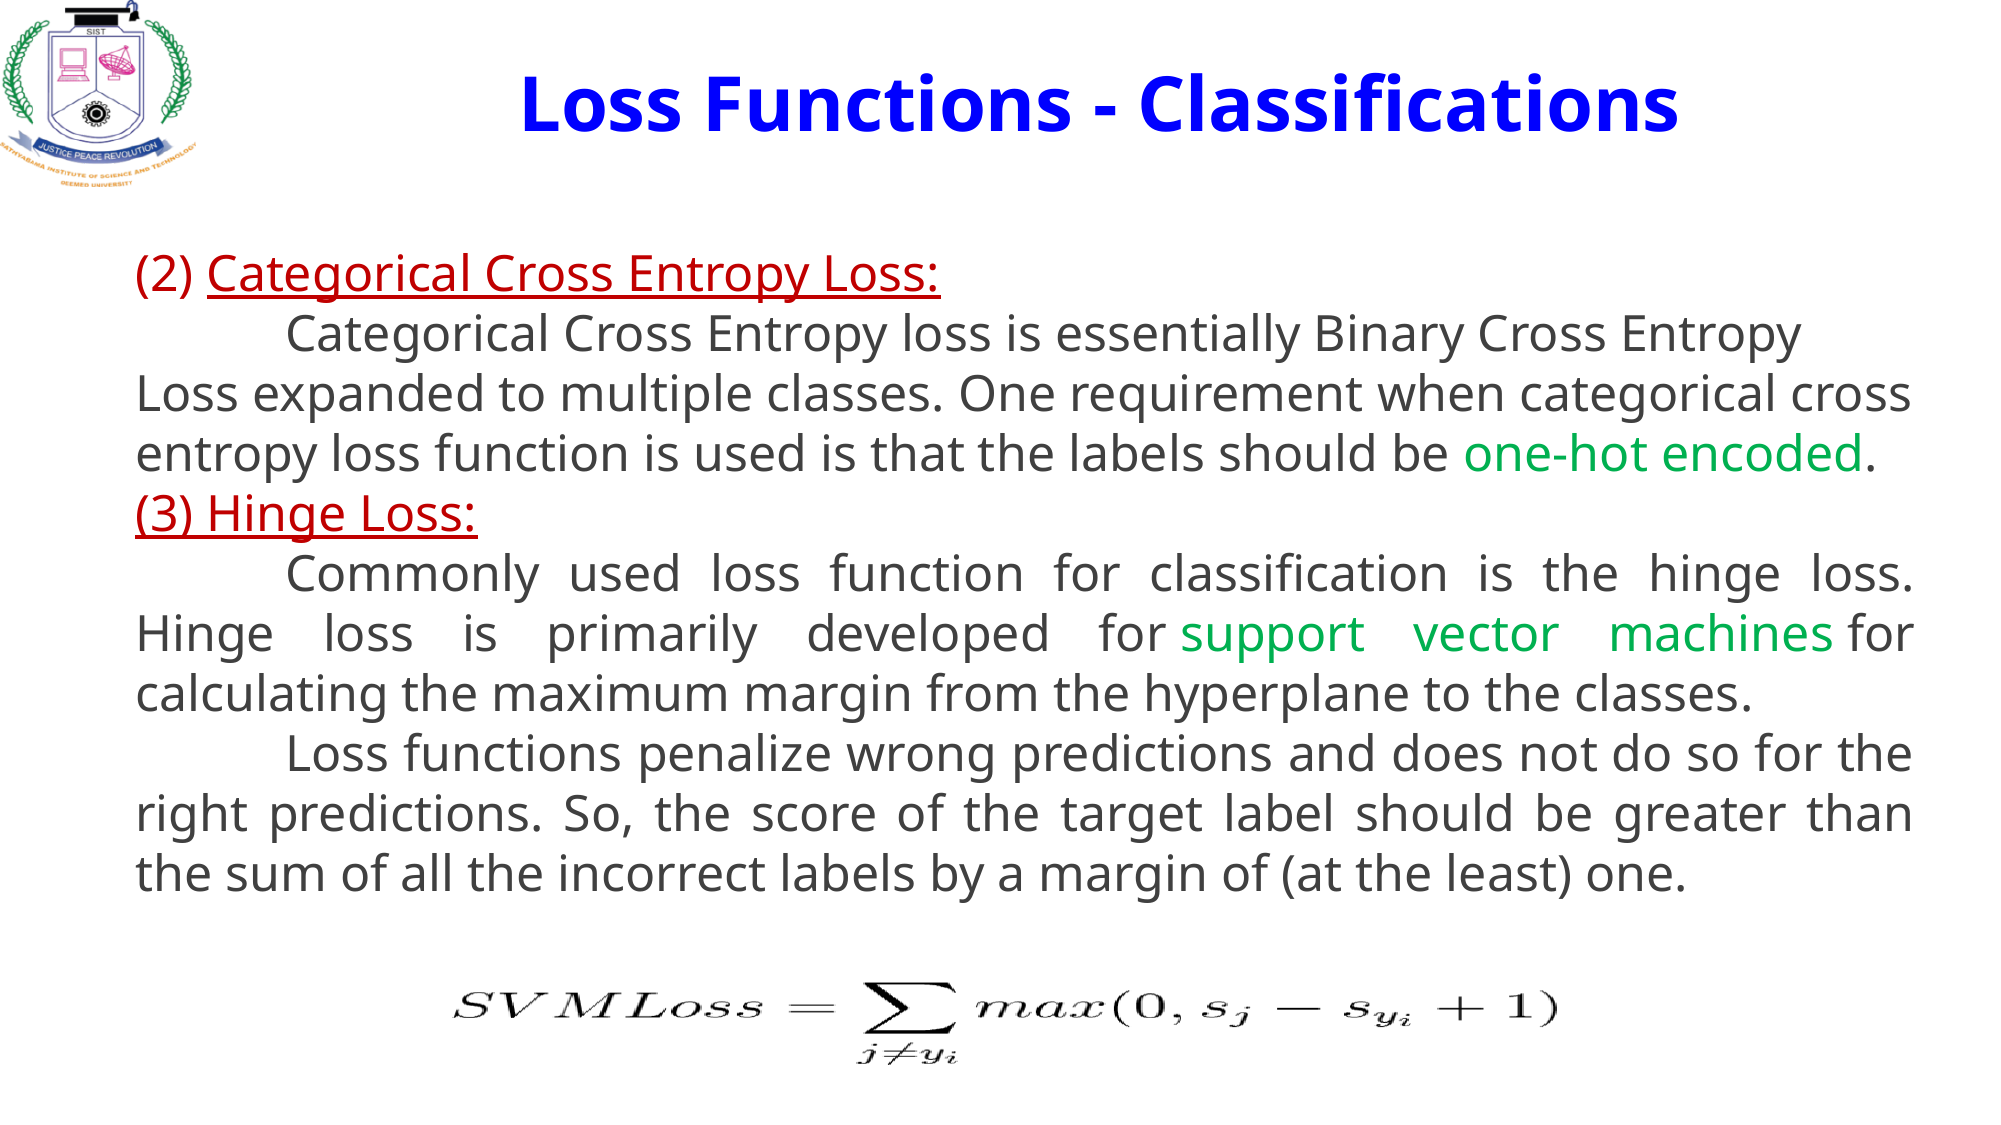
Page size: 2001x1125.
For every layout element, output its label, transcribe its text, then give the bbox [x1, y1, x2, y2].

picture [0, 0, 196, 187]
picture [428, 962, 1664, 1102]
title Loss Functions - Classifications [256, 53, 1943, 156]
text_box (2) Categorical Cross Entropy Loss: Categorical Cross Entropy loss is essentially Binary Cross Entropy Loss expanded to multiple classes. One requirement when categorical cross entropy loss function is used is that the labels should be one-hot encoded. (3) Hinge Loss: Commonly used loss function for classification is the hinge loss. Hinge loss is primarily developed for support vector machines for calculating the maximum margin from the hyperplane to the classes. Loss functions penalize wrong predictions and does not do so for the right predictions. So, the score of the target label should be greater than the sum of all the incorrect labels by a margin of (at the least) one. [120, 233, 1931, 909]
